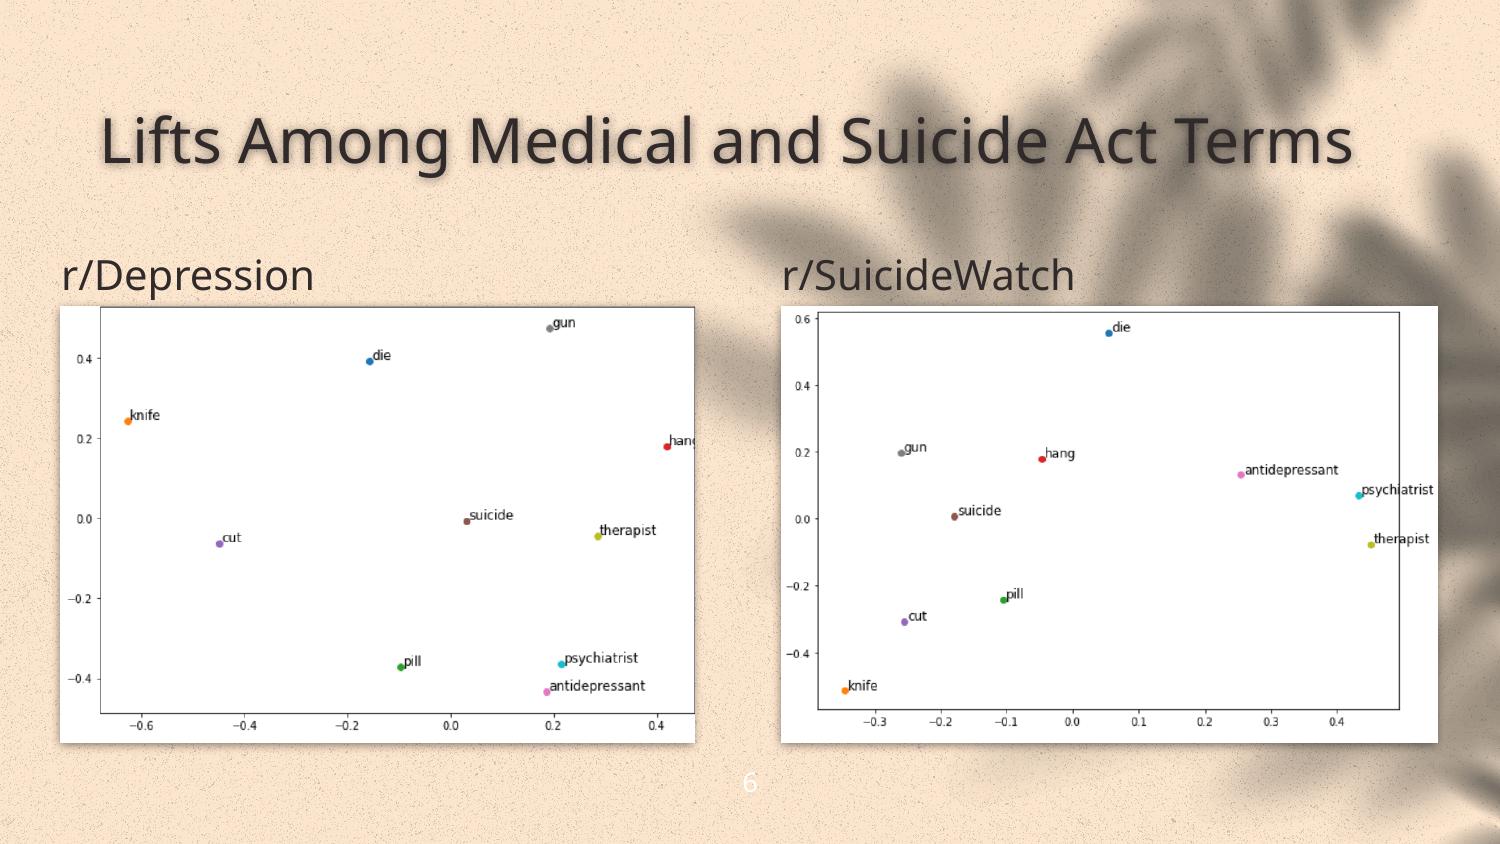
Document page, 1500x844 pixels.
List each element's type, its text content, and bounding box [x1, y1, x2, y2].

title r/Depression [60, 143, 695, 299]
slide_number ‹#› [705, 724, 795, 844]
picture [0, 0, 1500, 844]
title r/SuicideWatch [781, 143, 1403, 299]
title Lifts Among Medical and Suicide Act Terms [99, 20, 1408, 176]
